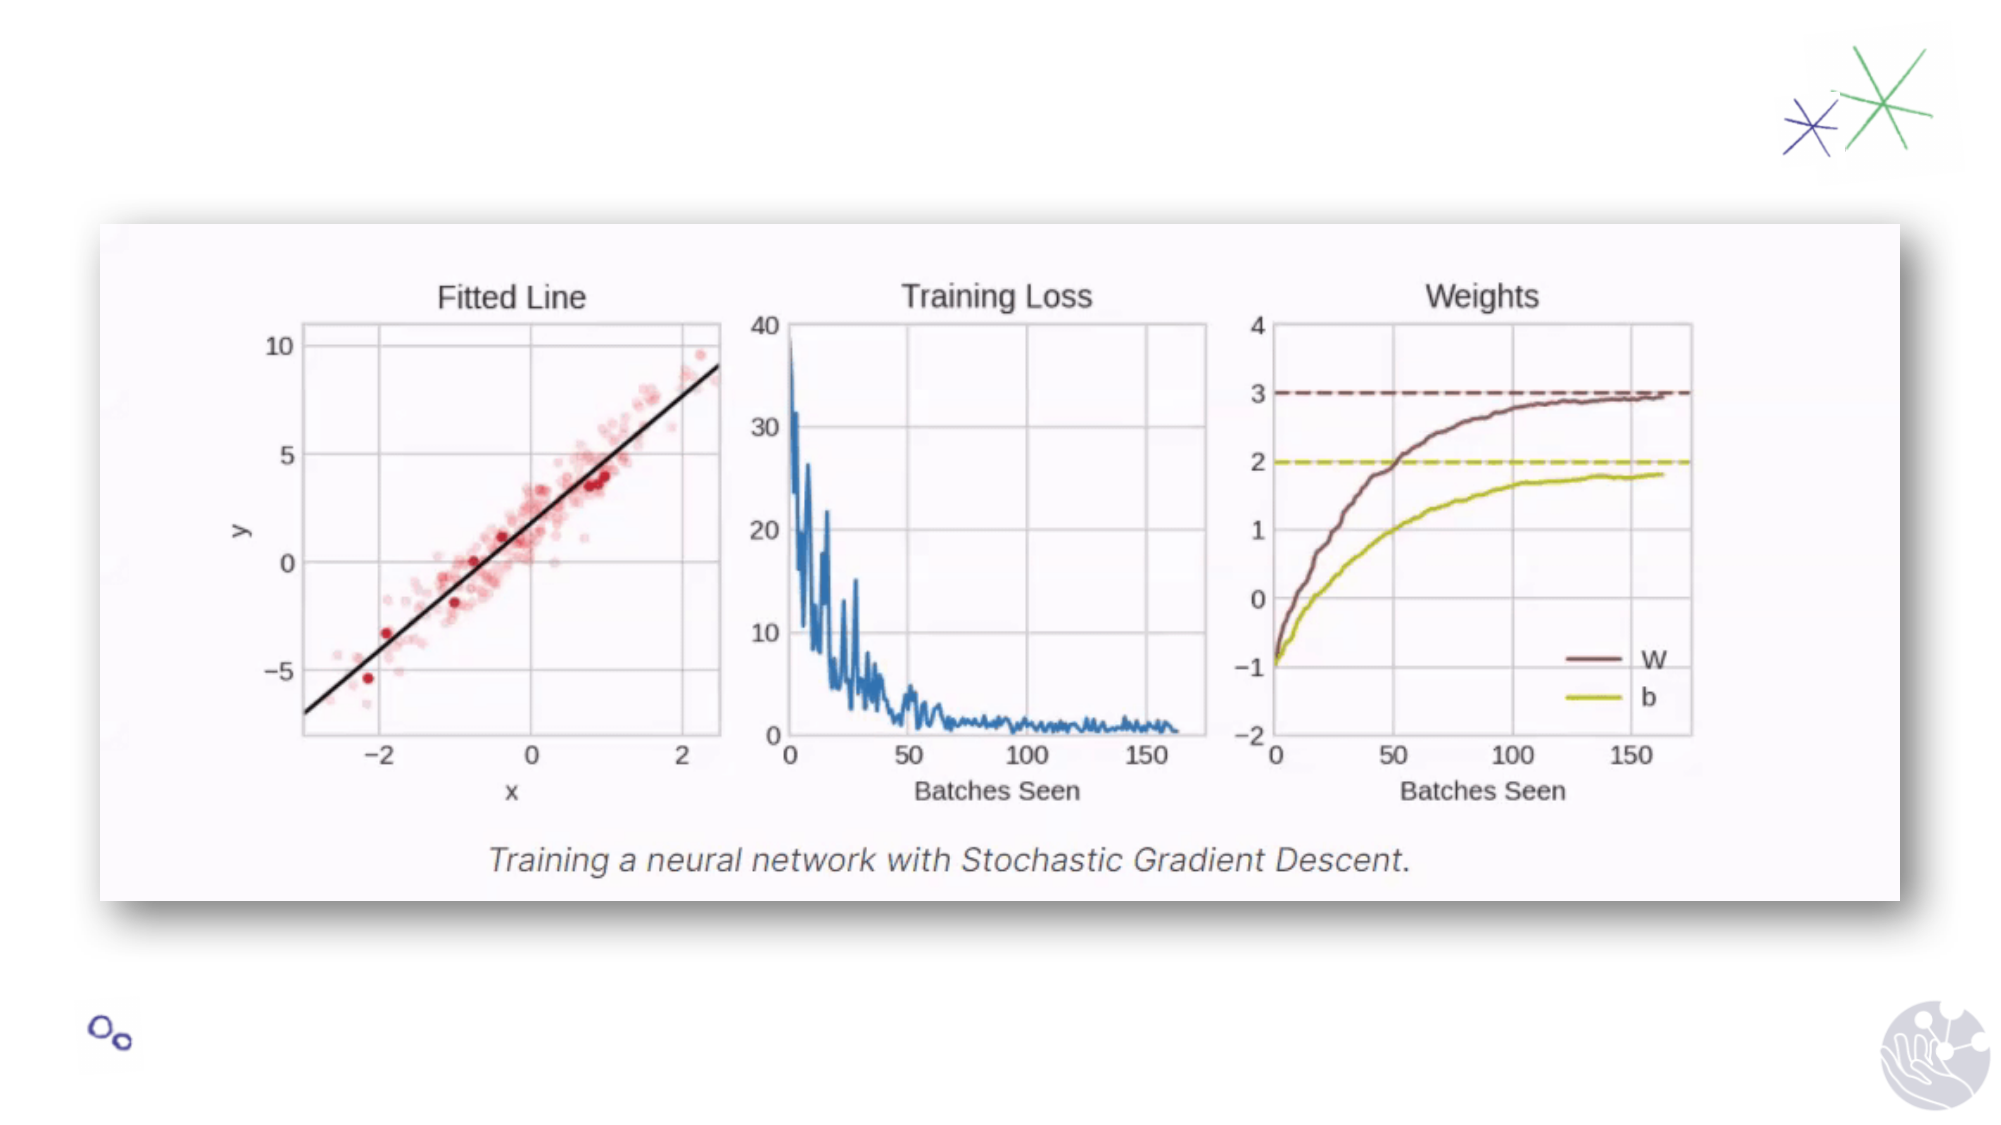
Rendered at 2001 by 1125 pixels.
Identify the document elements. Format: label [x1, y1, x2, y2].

picture [1774, 21, 1964, 185]
picture [75, 997, 143, 1074]
picture [1866, 989, 1998, 1123]
picture [100, 224, 1900, 901]
